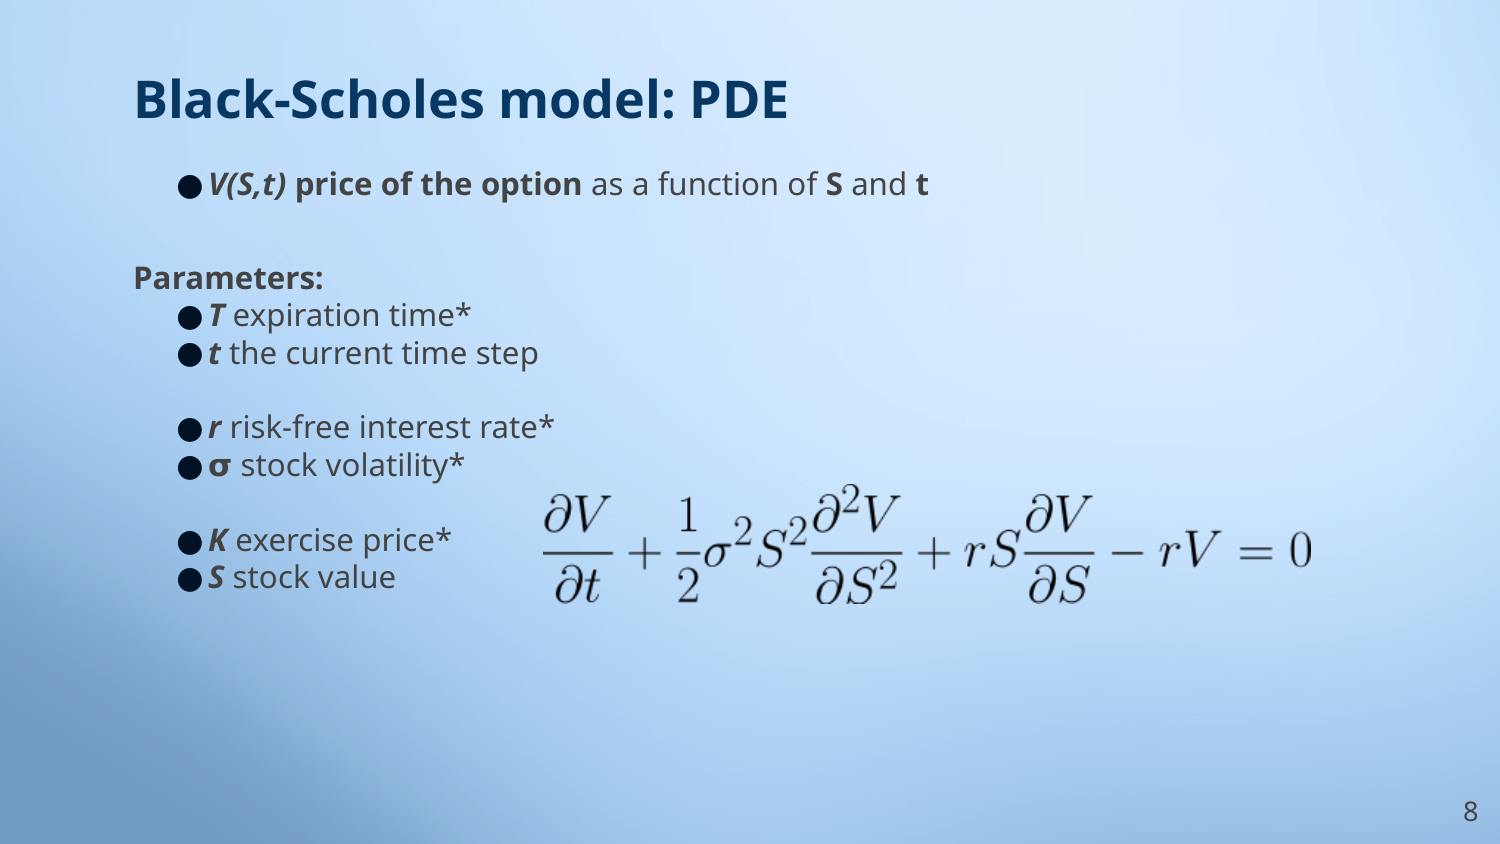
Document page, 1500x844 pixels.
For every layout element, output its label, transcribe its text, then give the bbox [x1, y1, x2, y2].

title Black-Scholes model: PDE [118, 51, 1382, 145]
slide_number ‹#› [1403, 779, 1494, 844]
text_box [0, 0, 1500, 844]
list V(S,t) price of the option as a function of S and t Parameters: T expiration time* t the current time step r risk-free interest rate* 𝞂 stock volatility* K exercise price* S stock value [118, 149, 1382, 755]
picture [543, 484, 1311, 605]
